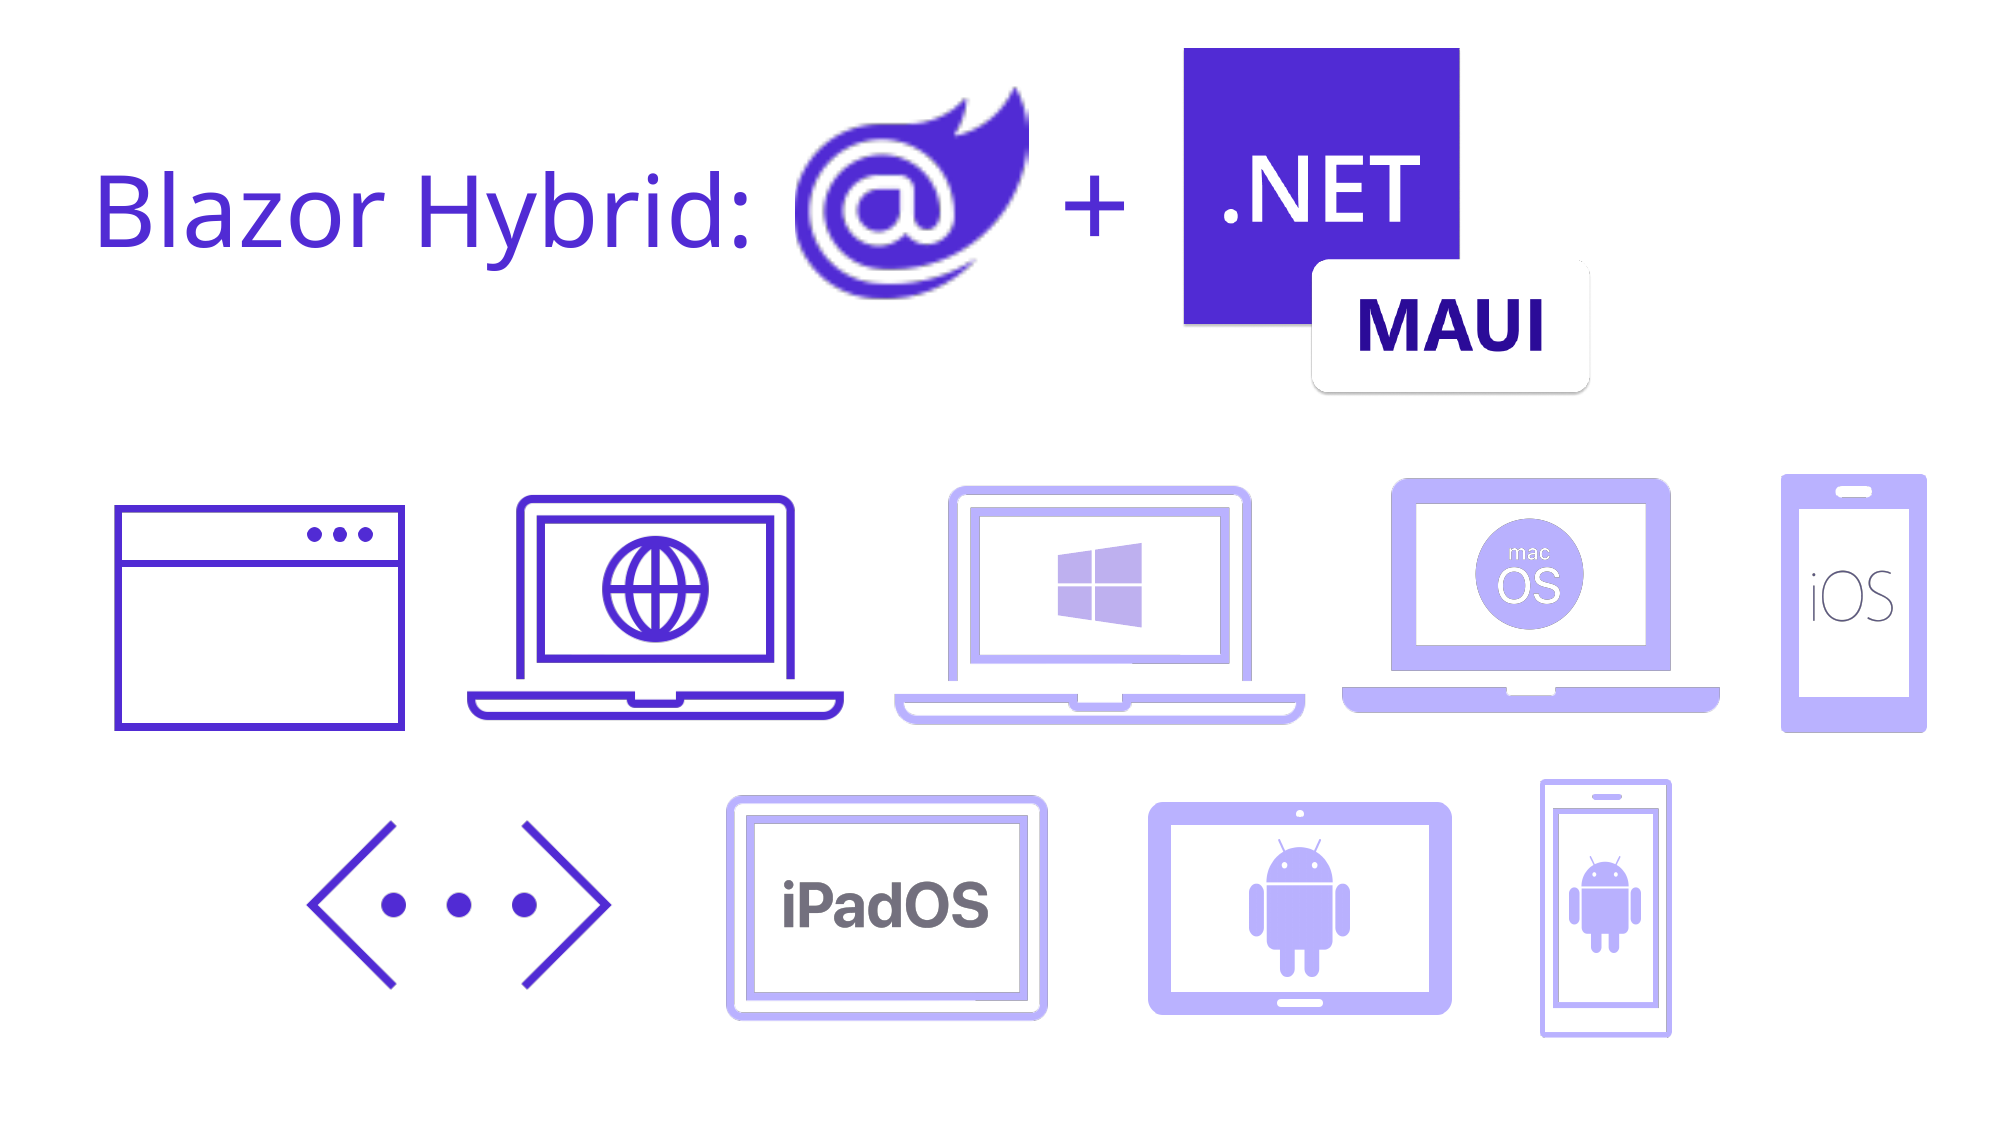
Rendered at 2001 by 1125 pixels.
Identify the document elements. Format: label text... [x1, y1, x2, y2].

picture [886, 395, 1314, 811]
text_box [1334, 395, 1728, 796]
picture [795, 78, 1029, 311]
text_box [1707, 462, 2000, 744]
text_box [1181, 48, 1592, 397]
picture [85, 409, 852, 1101]
text_box Blazor Hybrid: [76, 140, 795, 275]
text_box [1482, 767, 1732, 1049]
text_box + [1044, 118, 1181, 284]
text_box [1117, 726, 1482, 1090]
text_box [694, 715, 1080, 1101]
